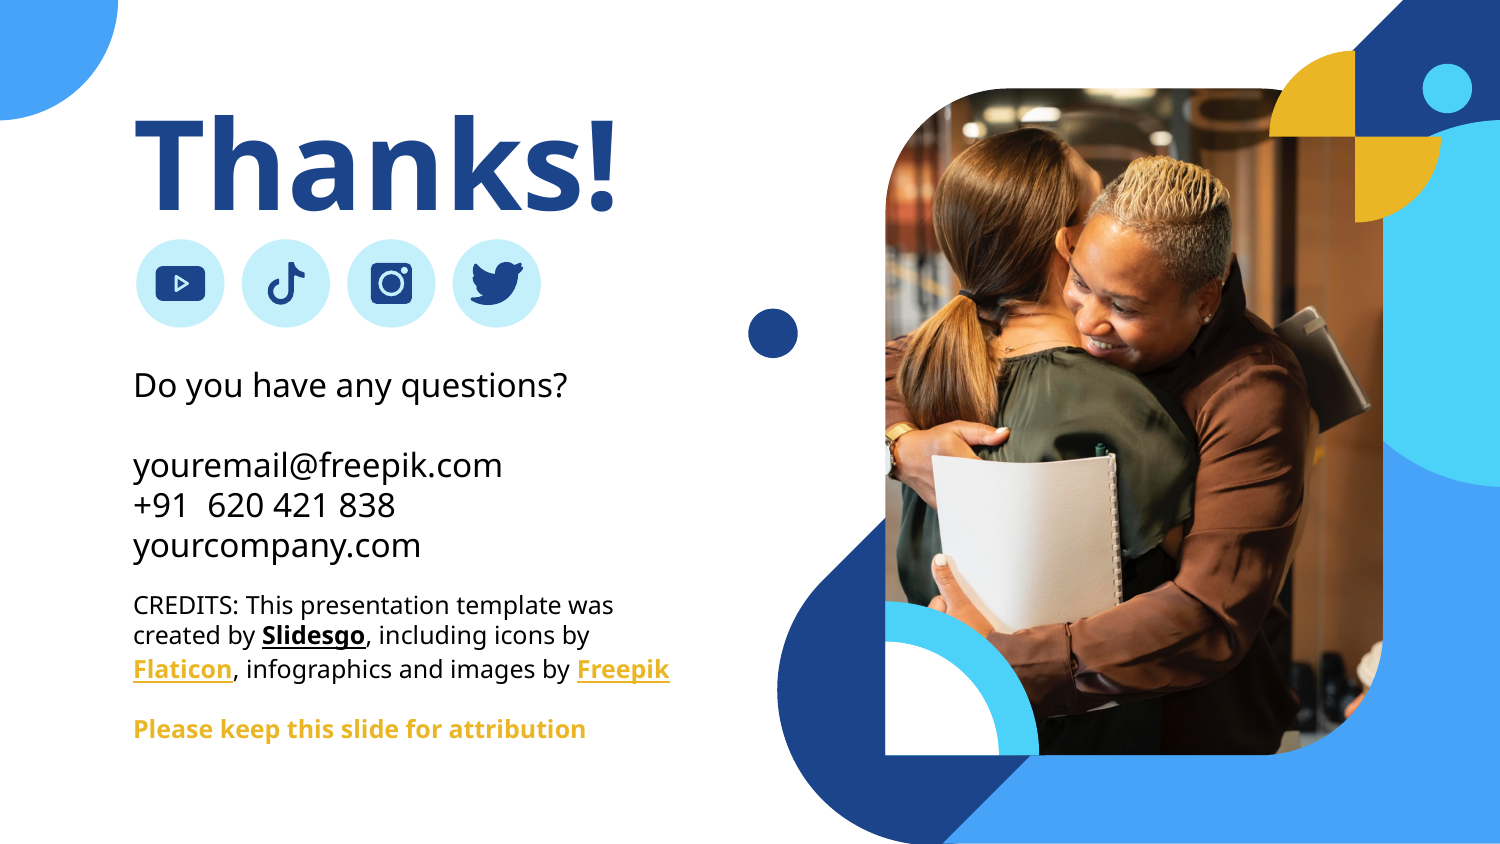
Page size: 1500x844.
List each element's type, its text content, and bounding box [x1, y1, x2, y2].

picture [885, 88, 1384, 756]
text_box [731, 601, 1040, 844]
text_box [1447, 63, 1473, 114]
text_box [241, 239, 331, 328]
text_box [748, 308, 798, 359]
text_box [155, 265, 206, 302]
text_box [347, 239, 436, 328]
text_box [1268, 50, 1442, 223]
text_box [470, 261, 523, 306]
text_box [136, 239, 225, 328]
text_box Please keep this slide for attribution [118, 701, 611, 756]
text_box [370, 262, 413, 305]
text_box [268, 262, 304, 304]
subtitle Do you have any questions? youremail@freepik.com +91 620 421 838 yourcompany.com [118, 358, 682, 570]
title Thanks! [118, 88, 682, 232]
text_box [452, 239, 542, 328]
